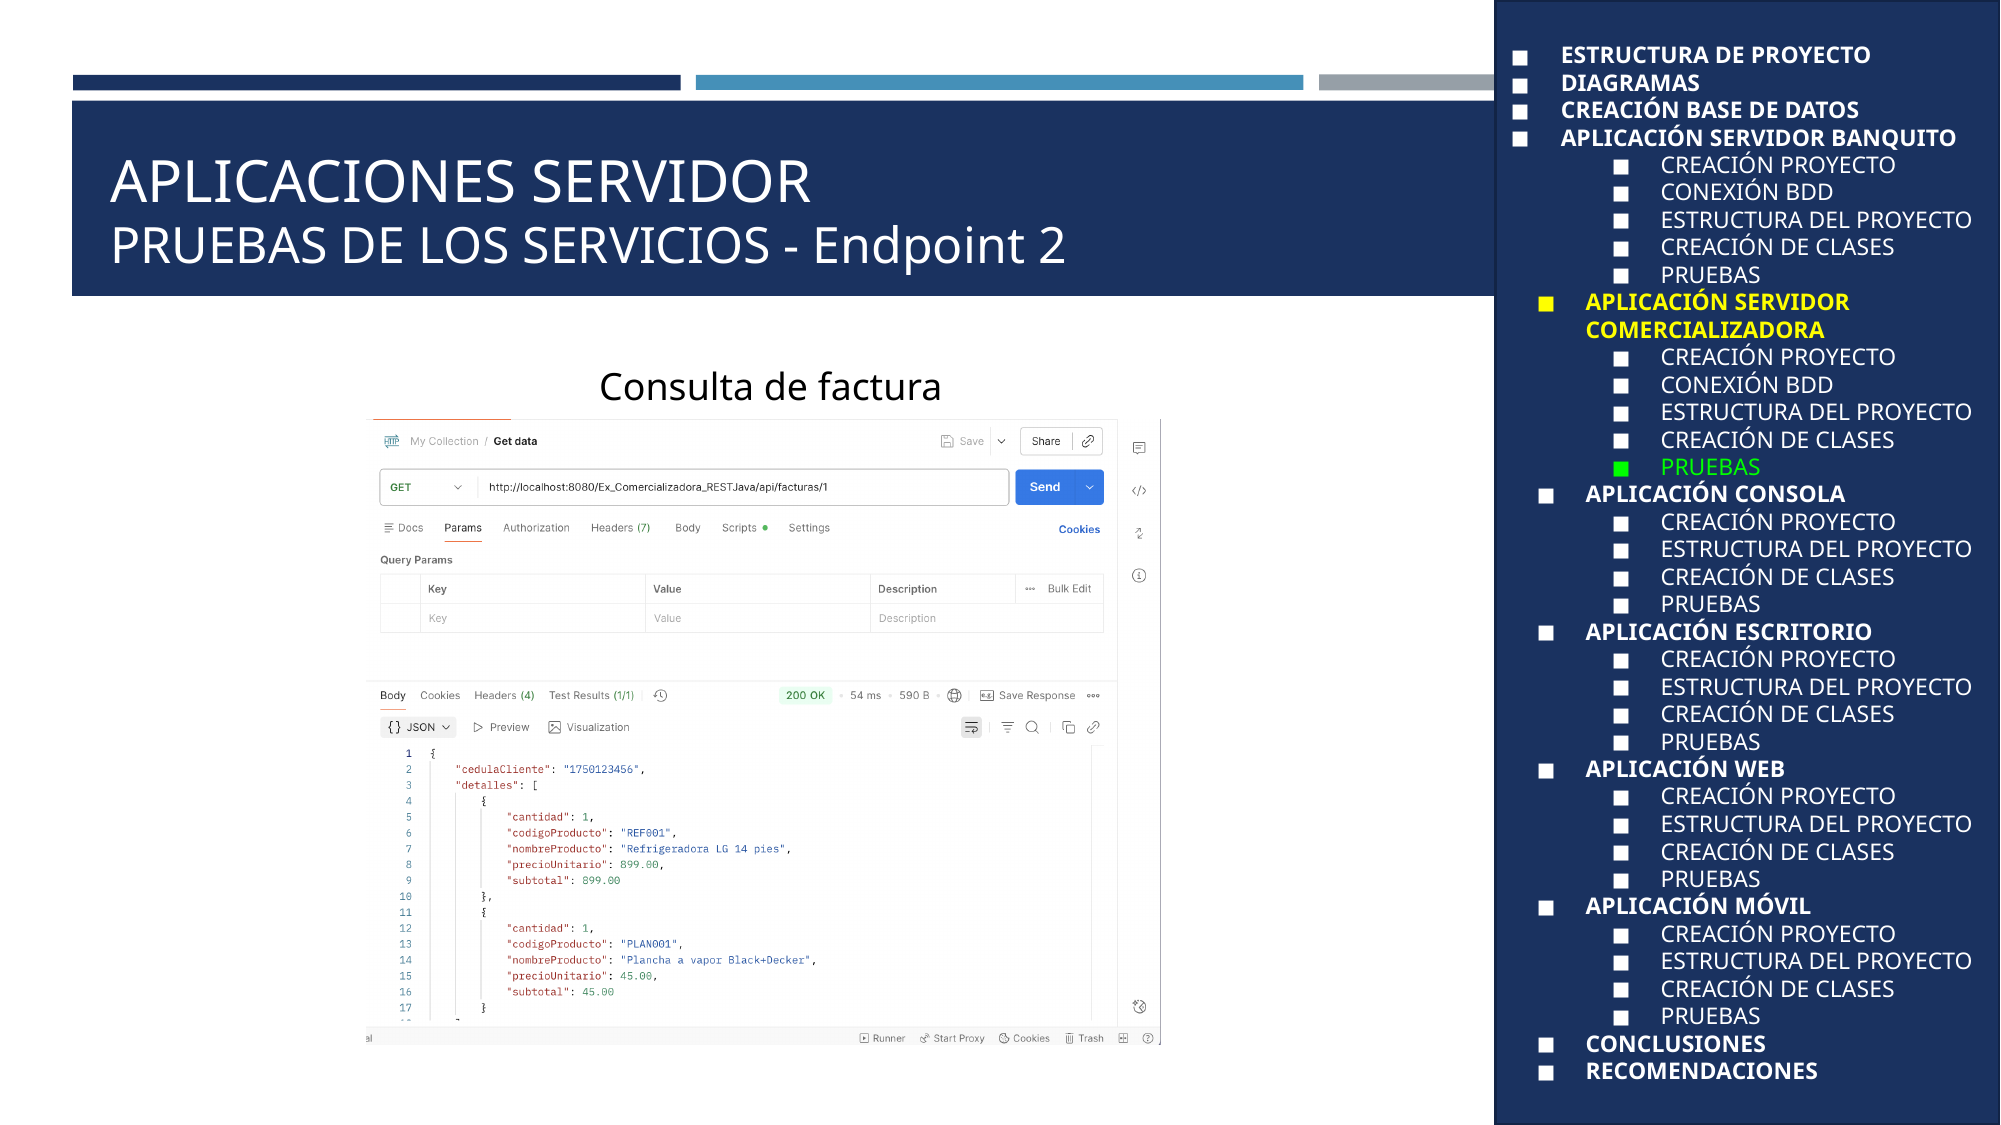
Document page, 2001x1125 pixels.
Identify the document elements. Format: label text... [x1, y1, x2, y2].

list Consulta de factura [75, 321, 1467, 450]
picture [365, 419, 1161, 1045]
text_box ESTRUCTURA DE PROYECTO DIAGRAMAS CREACIÓN BASE DE DATOS APLICACIÓN SERVIDOR BANQUITO CREACIÓN PROYECTO CONEXIÓN BDD ESTRUCTURA DEL PROYECTO CREACIÓN DE CLASES PRUEBAS APLICACIÓN SERVIDOR COMERCIALIZADORA CREACIÓN PROYECTO CONEXIÓN BDD ESTRUCTURA DEL PROYECTO CREACIÓN DE CLASES PRUEBAS APLICACIÓN CONSOLA CREACIÓN PROYECTO ESTRUCTURA DEL PROYECTO CREACIÓN DE CLASES PRUEBAS APLICACIÓN ESCRITORIO CREACIÓN PROYECTO ESTRUCTURA DEL PROYECTO CREACIÓN DE CLASES PRUEBAS APLICACIÓN WEB CREACIÓN PROYECTO ESTRUCTURA DEL PROYECTO CREACIÓN DE CLASES PRUEBAS APLICACIÓN MÓVIL CREACIÓN PROYECTO ESTRUCTURA DEL PROYECTO CREACIÓN DE CLASES PRUEBAS CONCLUSIONES RECOMENDACIONES [1495, 0, 2000, 1125]
title APLICACIONES SERVIDOR PRUEBAS DE LOS SERVICIOS - Endpoint 2 [95, 115, 1486, 282]
